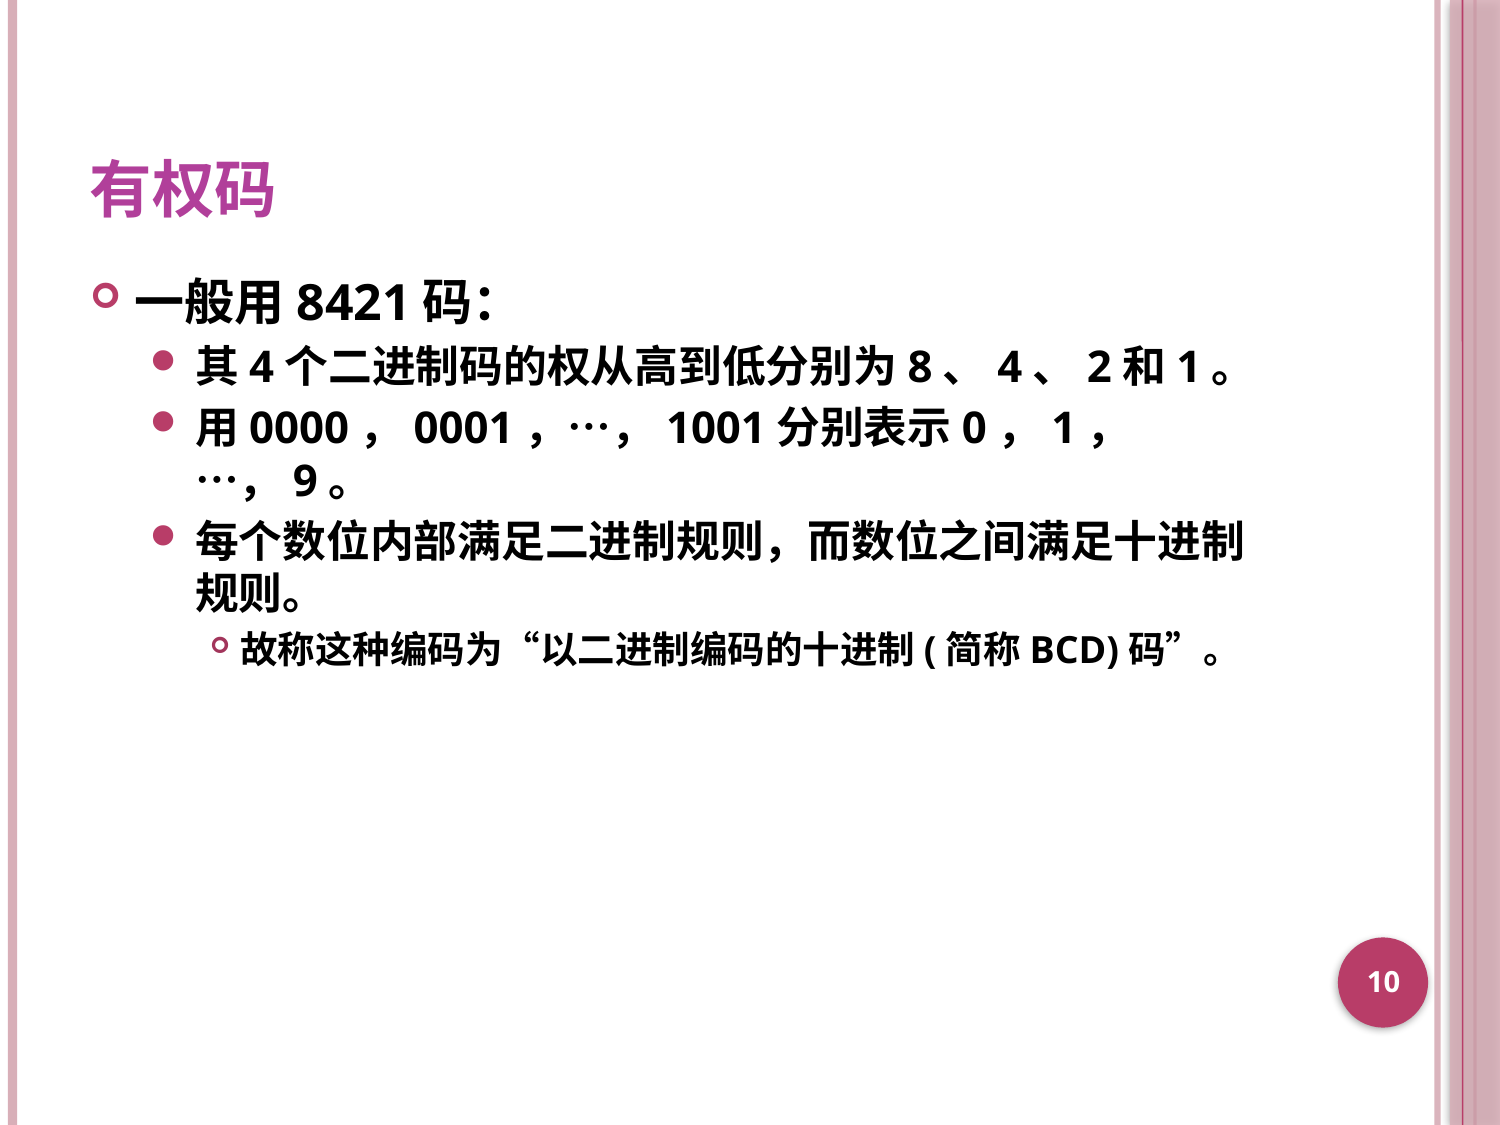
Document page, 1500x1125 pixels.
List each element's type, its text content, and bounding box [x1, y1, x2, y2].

list 一般用8421码： 其4个二进制码的权从高到低分别为8、4、2和1。 用0000，0001，…，1001分别表示0，1，…，9。 每个数位内部满足二进制规则，而数位之间满足十进制规则。 故称这种编码为“以二进制编码的十进制(简称BCD)码”。 [75, 262, 1300, 1062]
slide_number 10 [1333, 940, 1434, 1026]
title 有权码 [75, 45, 1300, 233]
